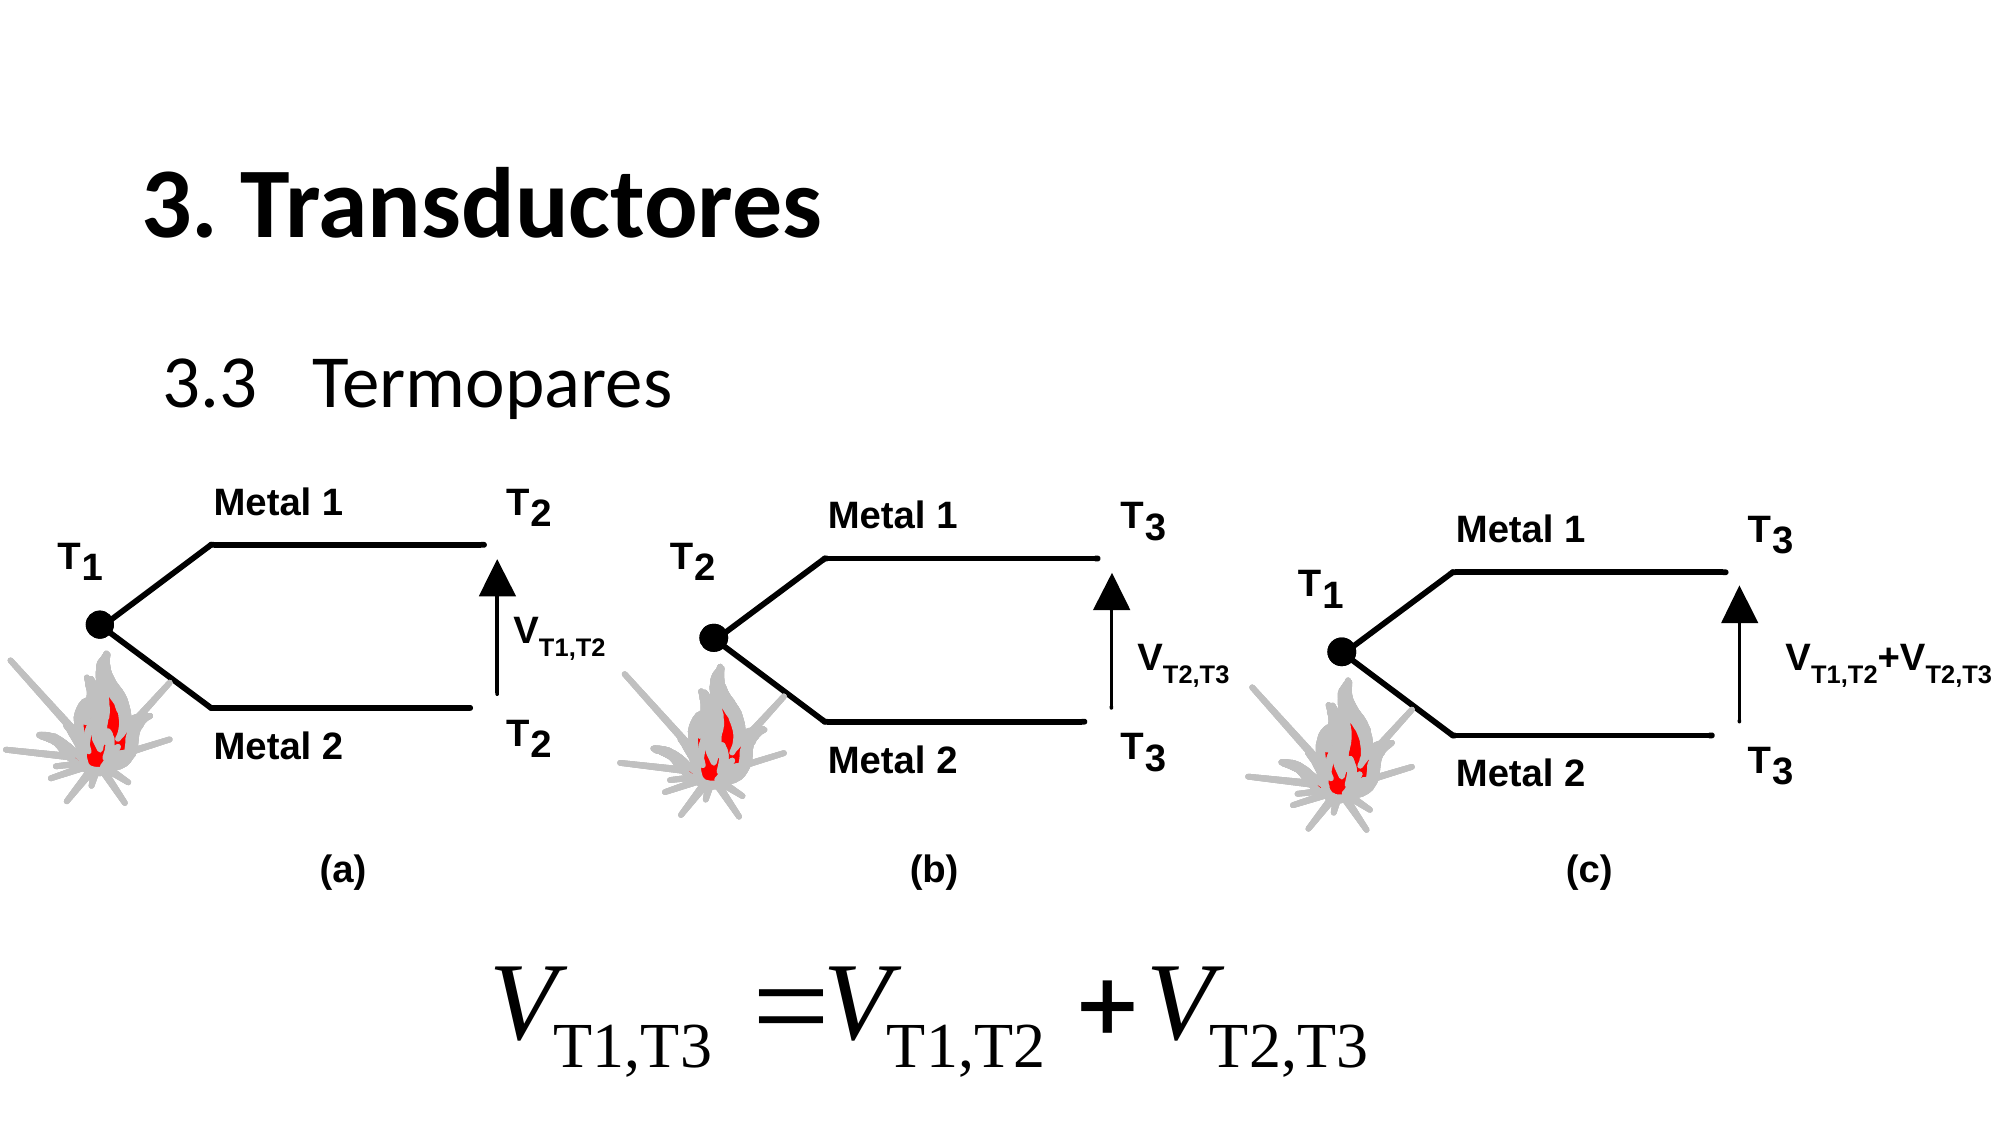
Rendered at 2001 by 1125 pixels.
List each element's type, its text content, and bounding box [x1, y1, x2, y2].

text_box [0, 469, 1998, 899]
text_box 3.3 Termopares [147, 325, 1829, 430]
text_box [483, 928, 1389, 1105]
text_box 3. Transductores [126, 130, 1746, 265]
